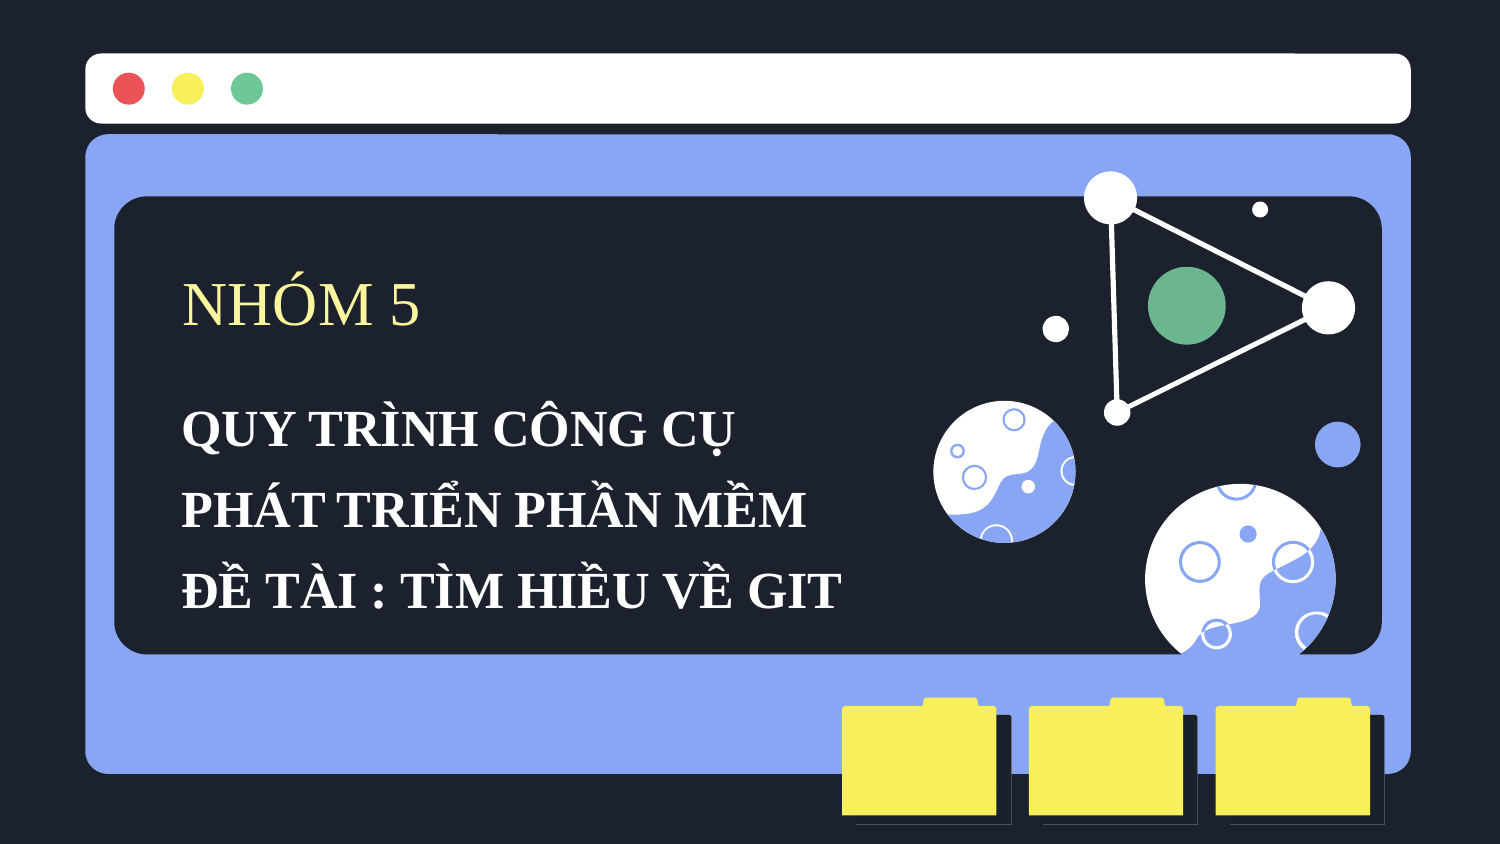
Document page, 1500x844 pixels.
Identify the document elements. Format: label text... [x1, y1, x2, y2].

text_box [842, 697, 997, 816]
text_box [1002, 408, 1026, 432]
text_box [1271, 540, 1310, 570]
text_box [1201, 618, 1230, 632]
text_box [950, 443, 965, 459]
text_box [1201, 624, 1232, 650]
text_box [1239, 525, 1257, 543]
subtitle NHÓM 5 [144, 248, 840, 319]
text_box [1180, 528, 1336, 659]
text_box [1042, 171, 1356, 426]
text_box [947, 432, 1076, 543]
text_box [933, 400, 1044, 514]
text_box [1216, 484, 1257, 501]
text_box [1314, 431, 1361, 468]
text_box [1145, 485, 1321, 653]
text_box [961, 464, 988, 491]
text_box [1028, 697, 1184, 816]
text_box [1273, 549, 1315, 584]
text_box [1178, 541, 1221, 583]
title QUY TRÌNH CÔNG CỤ PHÁT TRIỂN PHẦN MỀM ĐỀ TÀI : TÌM HIỀU VỀ GIT [62, 318, 916, 739]
text_box [1294, 611, 1329, 650]
text_box [1215, 697, 1371, 816]
text_box [1021, 479, 1036, 494]
text_box [1220, 483, 1253, 497]
